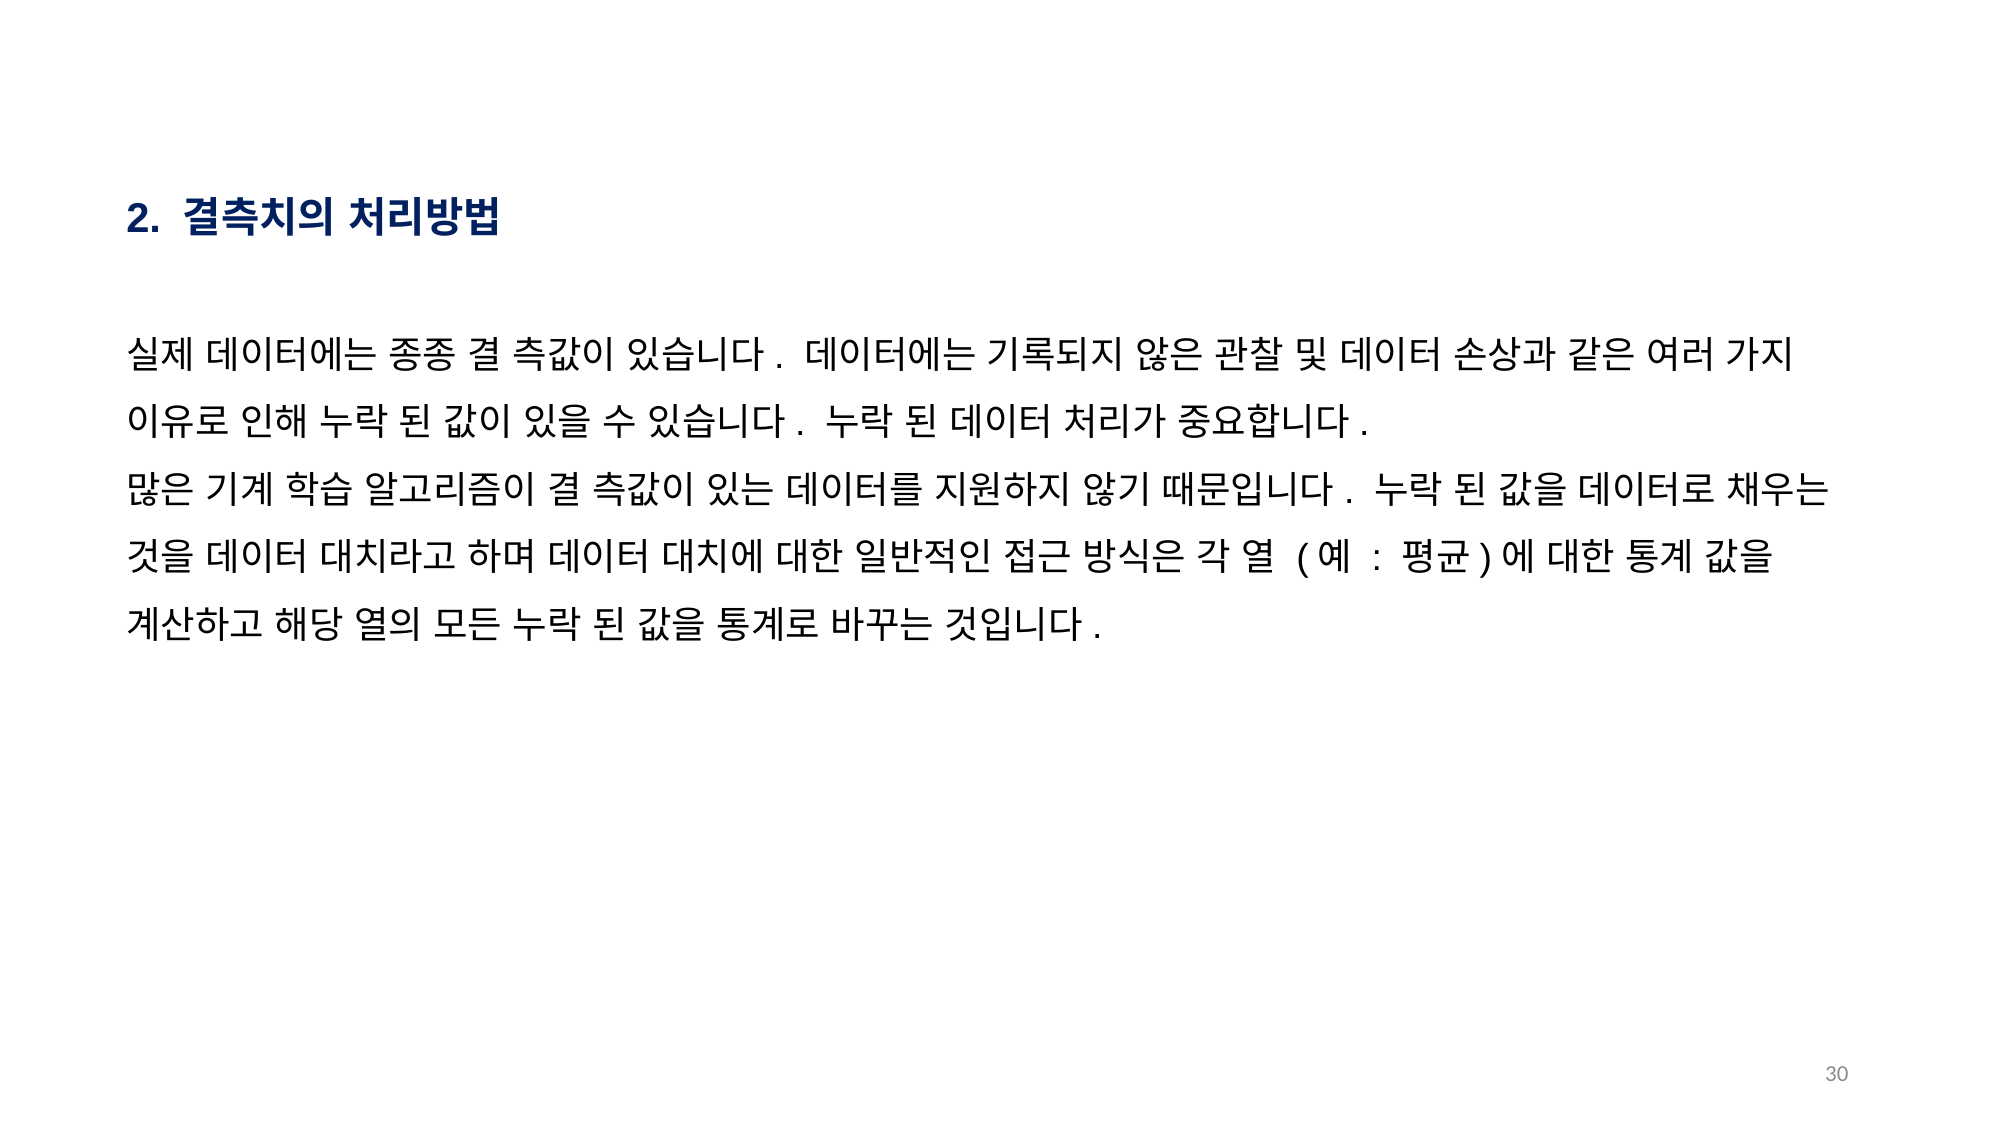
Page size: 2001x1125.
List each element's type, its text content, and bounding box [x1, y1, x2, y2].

slide_number 29 [1413, 1042, 1864, 1103]
text_box 2. 결측치의 처리방법 실제 데이터에는 종종 결 측값이 있습니다. 데이터에는 기록되지 않은 관찰 및 데이터 손상과 같은 여러 가지 이유로 인해 누락 된 값이 있을 수 있습니다. 누락 된 데이터 처리가 중요합니다. 많은 기계 학습 알고리즘이 결 측값이 있는 데이터를 지원하지 않기 때문입니다. 누락 된 값을 데이터로 채우는 것을 데이터 대치라고 하며 데이터 대치에 대한 일반적인 접근 방식은 각 열 (예 : 평균)에 대한 통계 값을 계산하고 해당 열의 모든 누락 된 값을 통계로 바꾸는 것입니다. [111, 158, 1849, 654]
